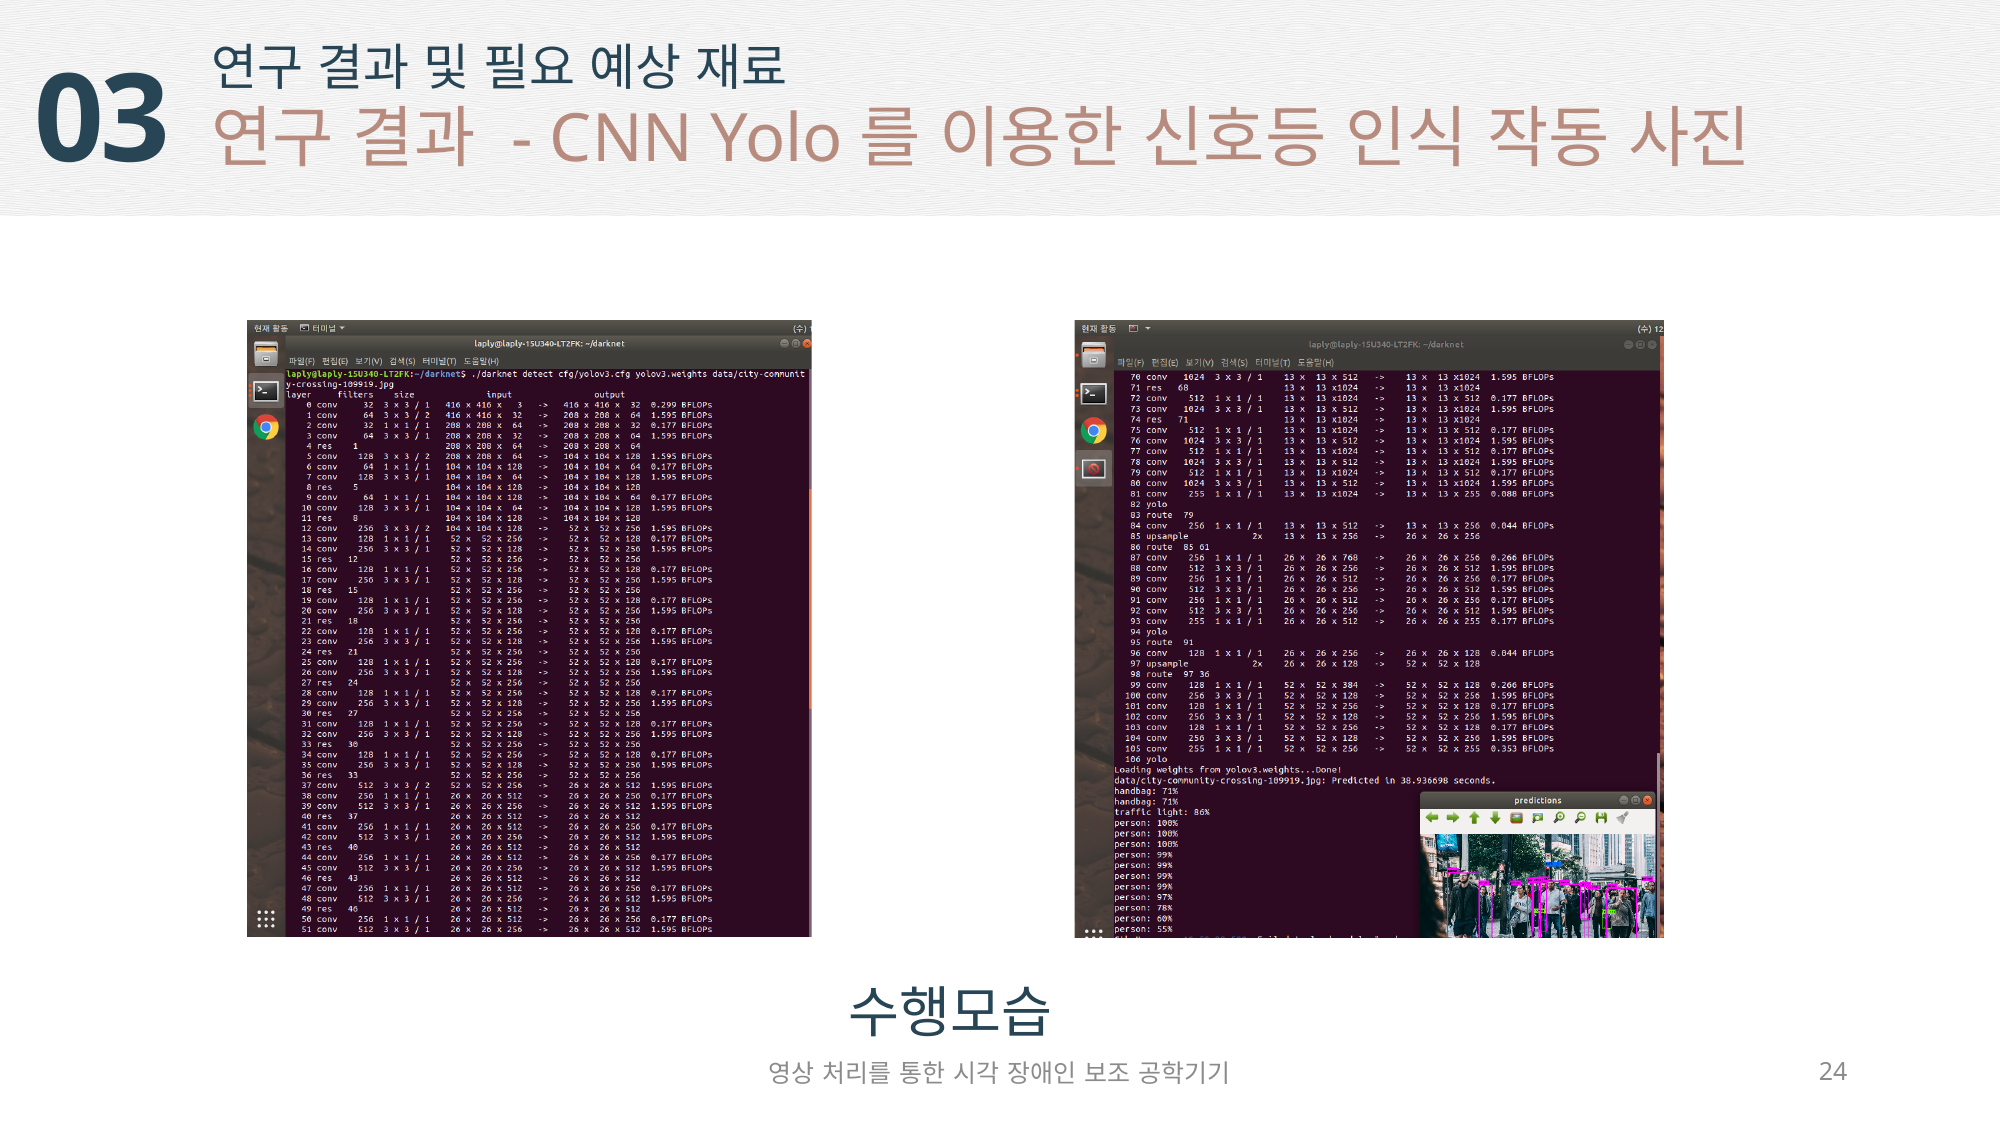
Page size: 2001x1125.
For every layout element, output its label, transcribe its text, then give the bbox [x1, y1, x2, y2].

text_box 연구 결과 및 필요 예상 재료 연구 결과 - CNN Yolo를 이용한 신호등 인식 작동 사진 [196, 27, 1953, 183]
footer 영상 처리를 통한 시각 장애인 보조 공학기기 [662, 1052, 1338, 1103]
text_box 수행모습 [489, 970, 1413, 1052]
text_box 03 [19, 31, 213, 194]
picture [247, 320, 812, 938]
text_box [0, 0, 2000, 217]
picture [1074, 320, 1664, 938]
slide_number 24 [1412, 1042, 1863, 1103]
